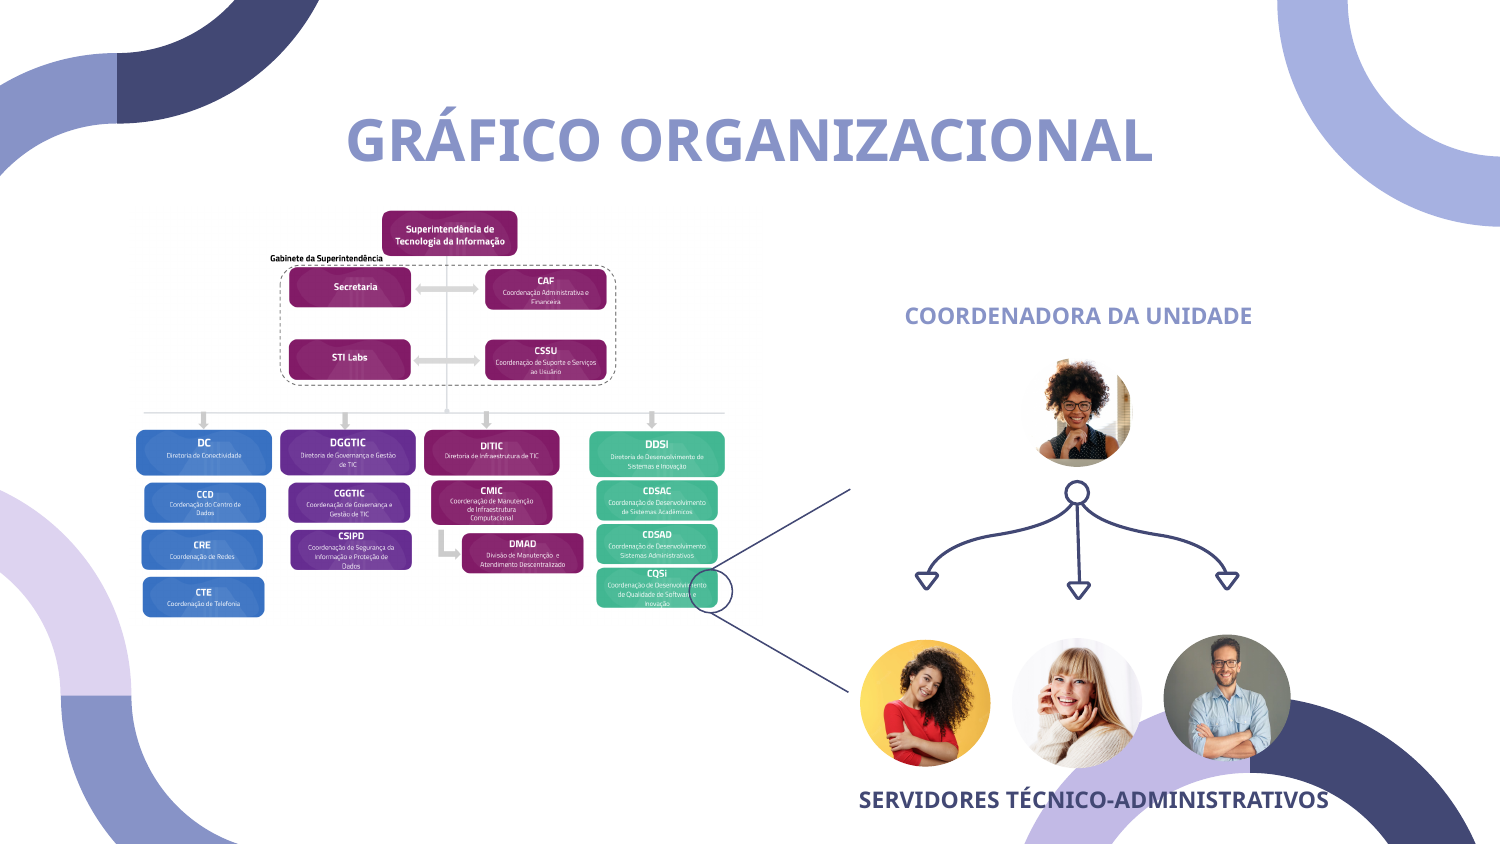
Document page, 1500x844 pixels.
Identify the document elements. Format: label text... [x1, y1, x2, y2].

picture [1163, 634, 1291, 762]
picture [129, 206, 763, 626]
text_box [1076, 504, 1080, 584]
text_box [710, 488, 851, 570]
title COORDENADORA DA UNIDADE [886, 287, 1272, 331]
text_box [915, 481, 1239, 590]
title GRÁFICO ORGANIZACIONAL [116, 88, 1383, 167]
picture [1011, 637, 1143, 769]
picture [859, 639, 991, 767]
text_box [710, 612, 849, 693]
picture [1021, 357, 1133, 468]
title SERVIDORES TÉCNICO-ADMINISTRATIVOS [830, 770, 1359, 814]
